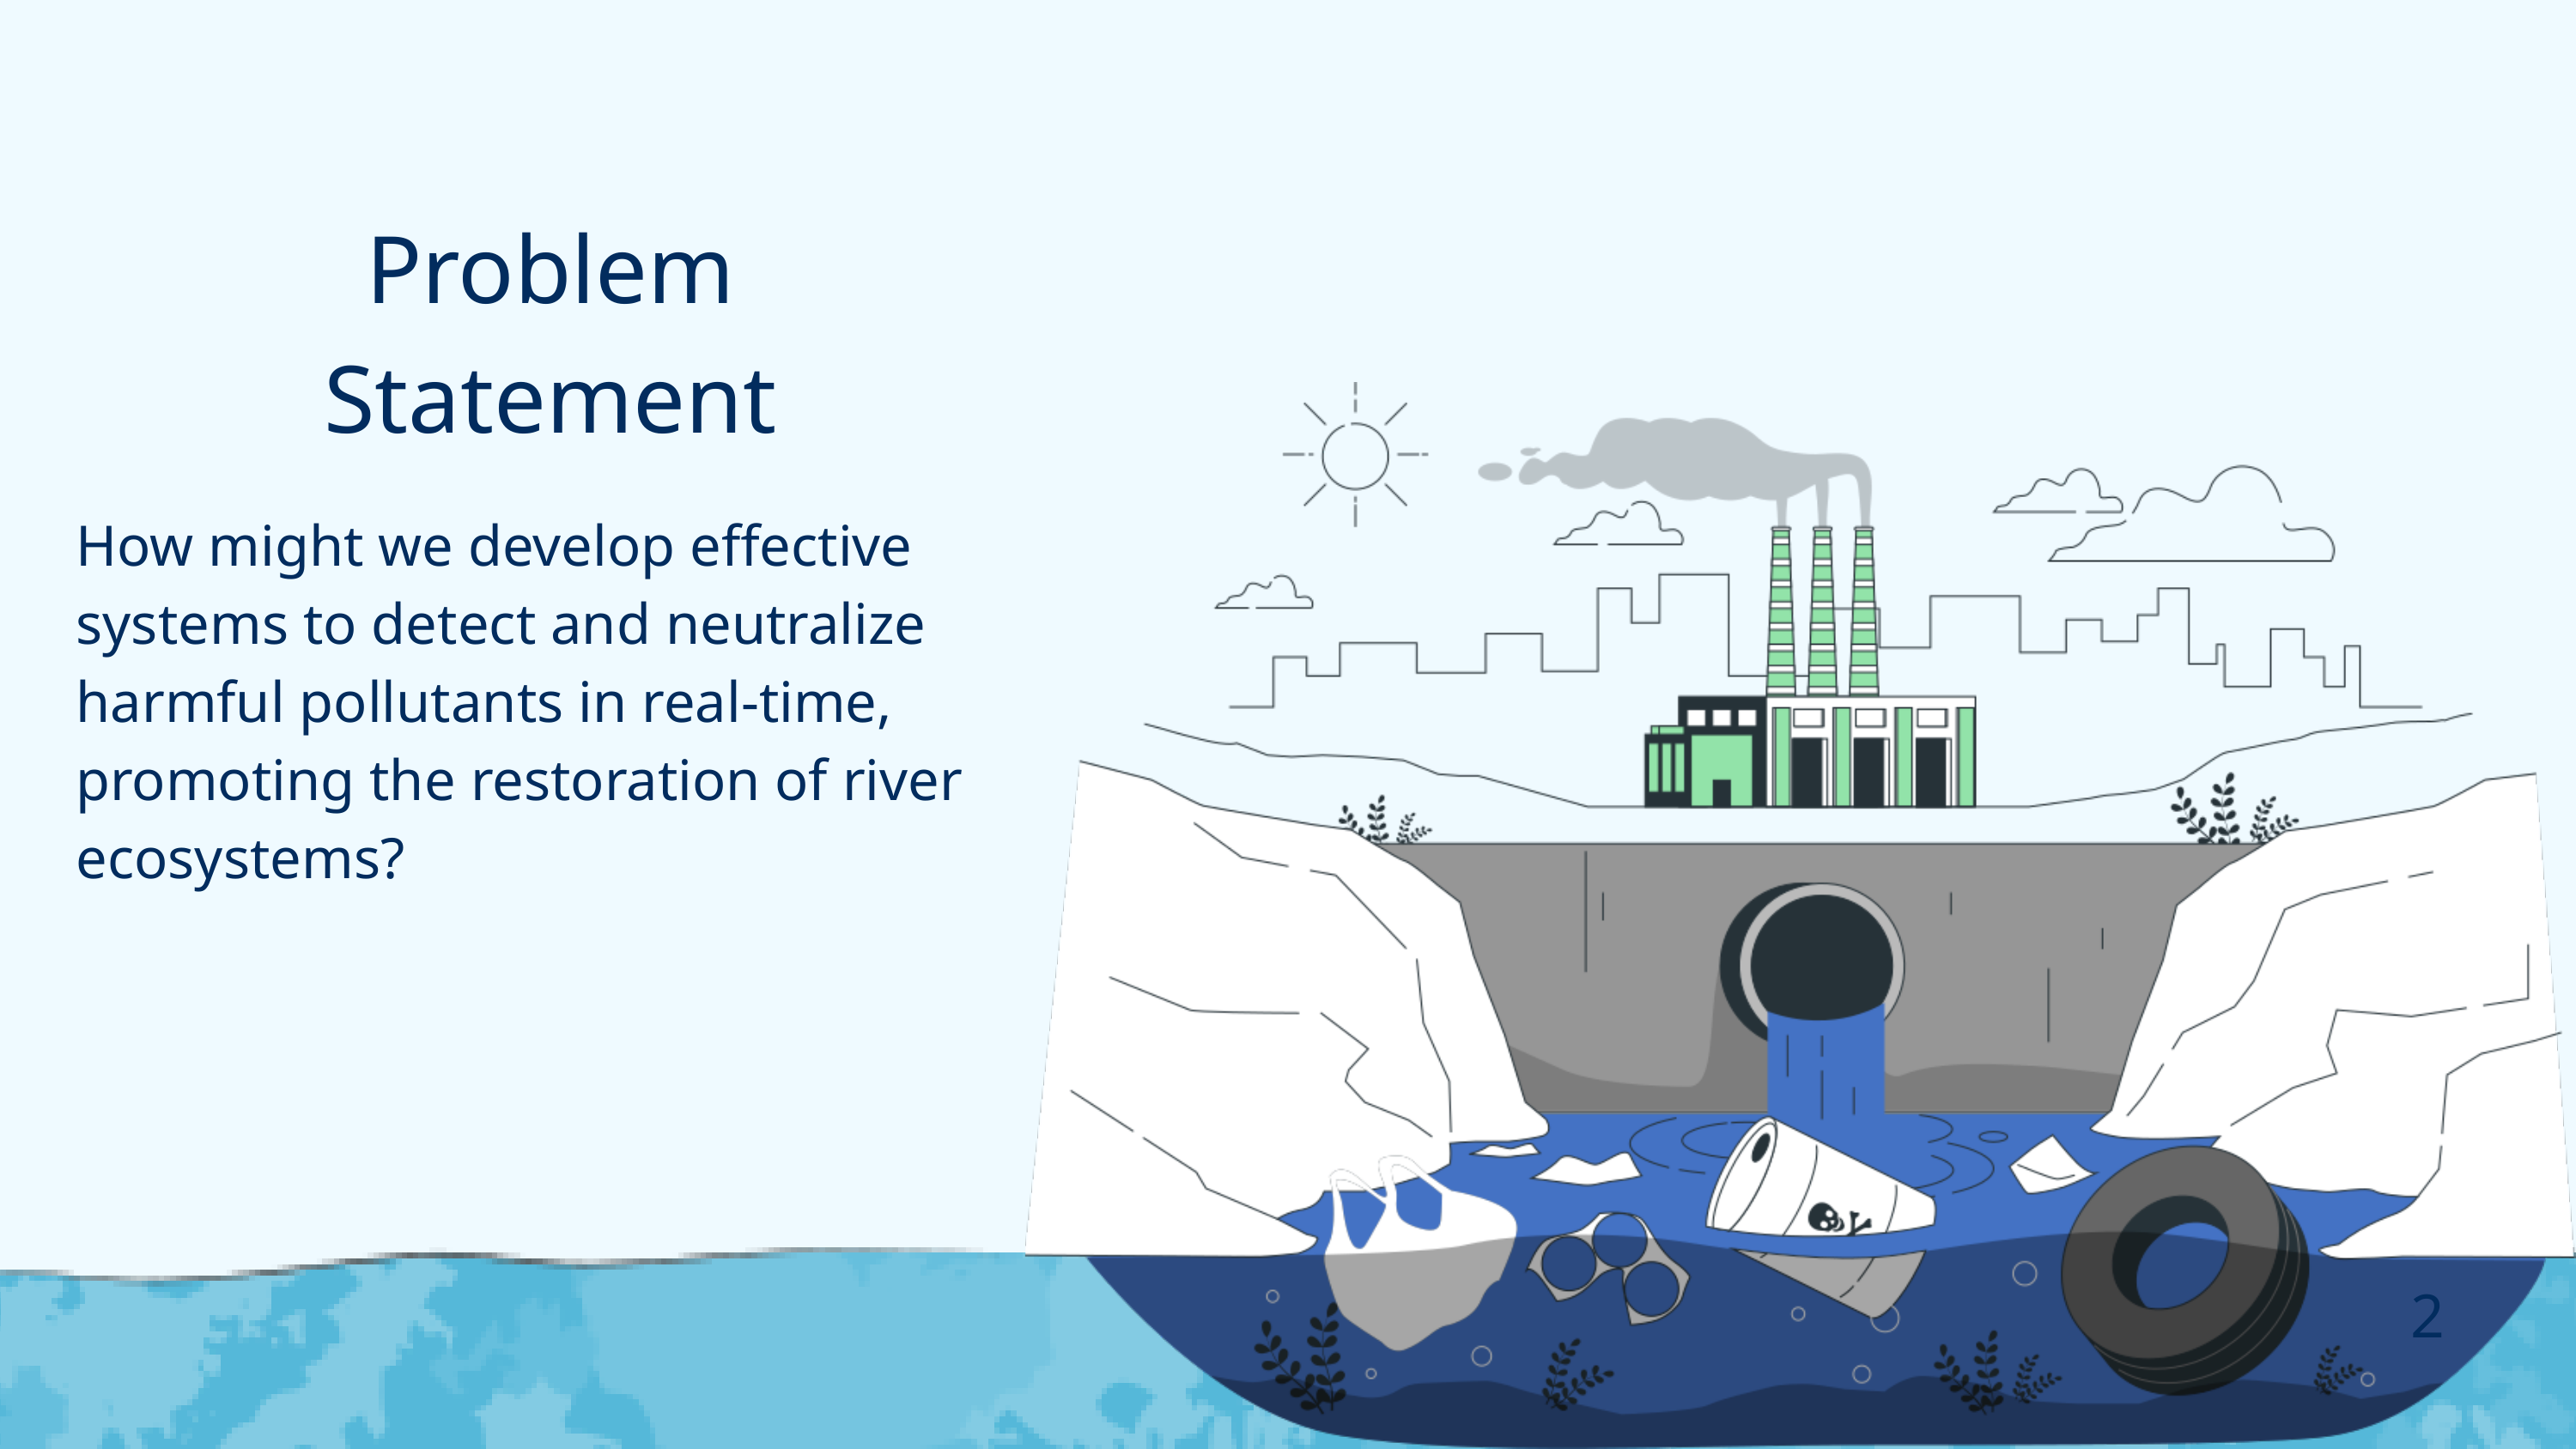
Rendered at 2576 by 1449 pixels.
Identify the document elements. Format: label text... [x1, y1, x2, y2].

text_box 2 [2410, 1265, 2445, 1349]
text_box [0, 1185, 1024, 1449]
text_box Problem Statement [132, 191, 969, 452]
text_box How might we develop effective systems to detect and neutralize harmful pollutants in real-time, promoting the restoration of river ecosystems? [76, 498, 1025, 890]
text_box [1024, 382, 2576, 1449]
